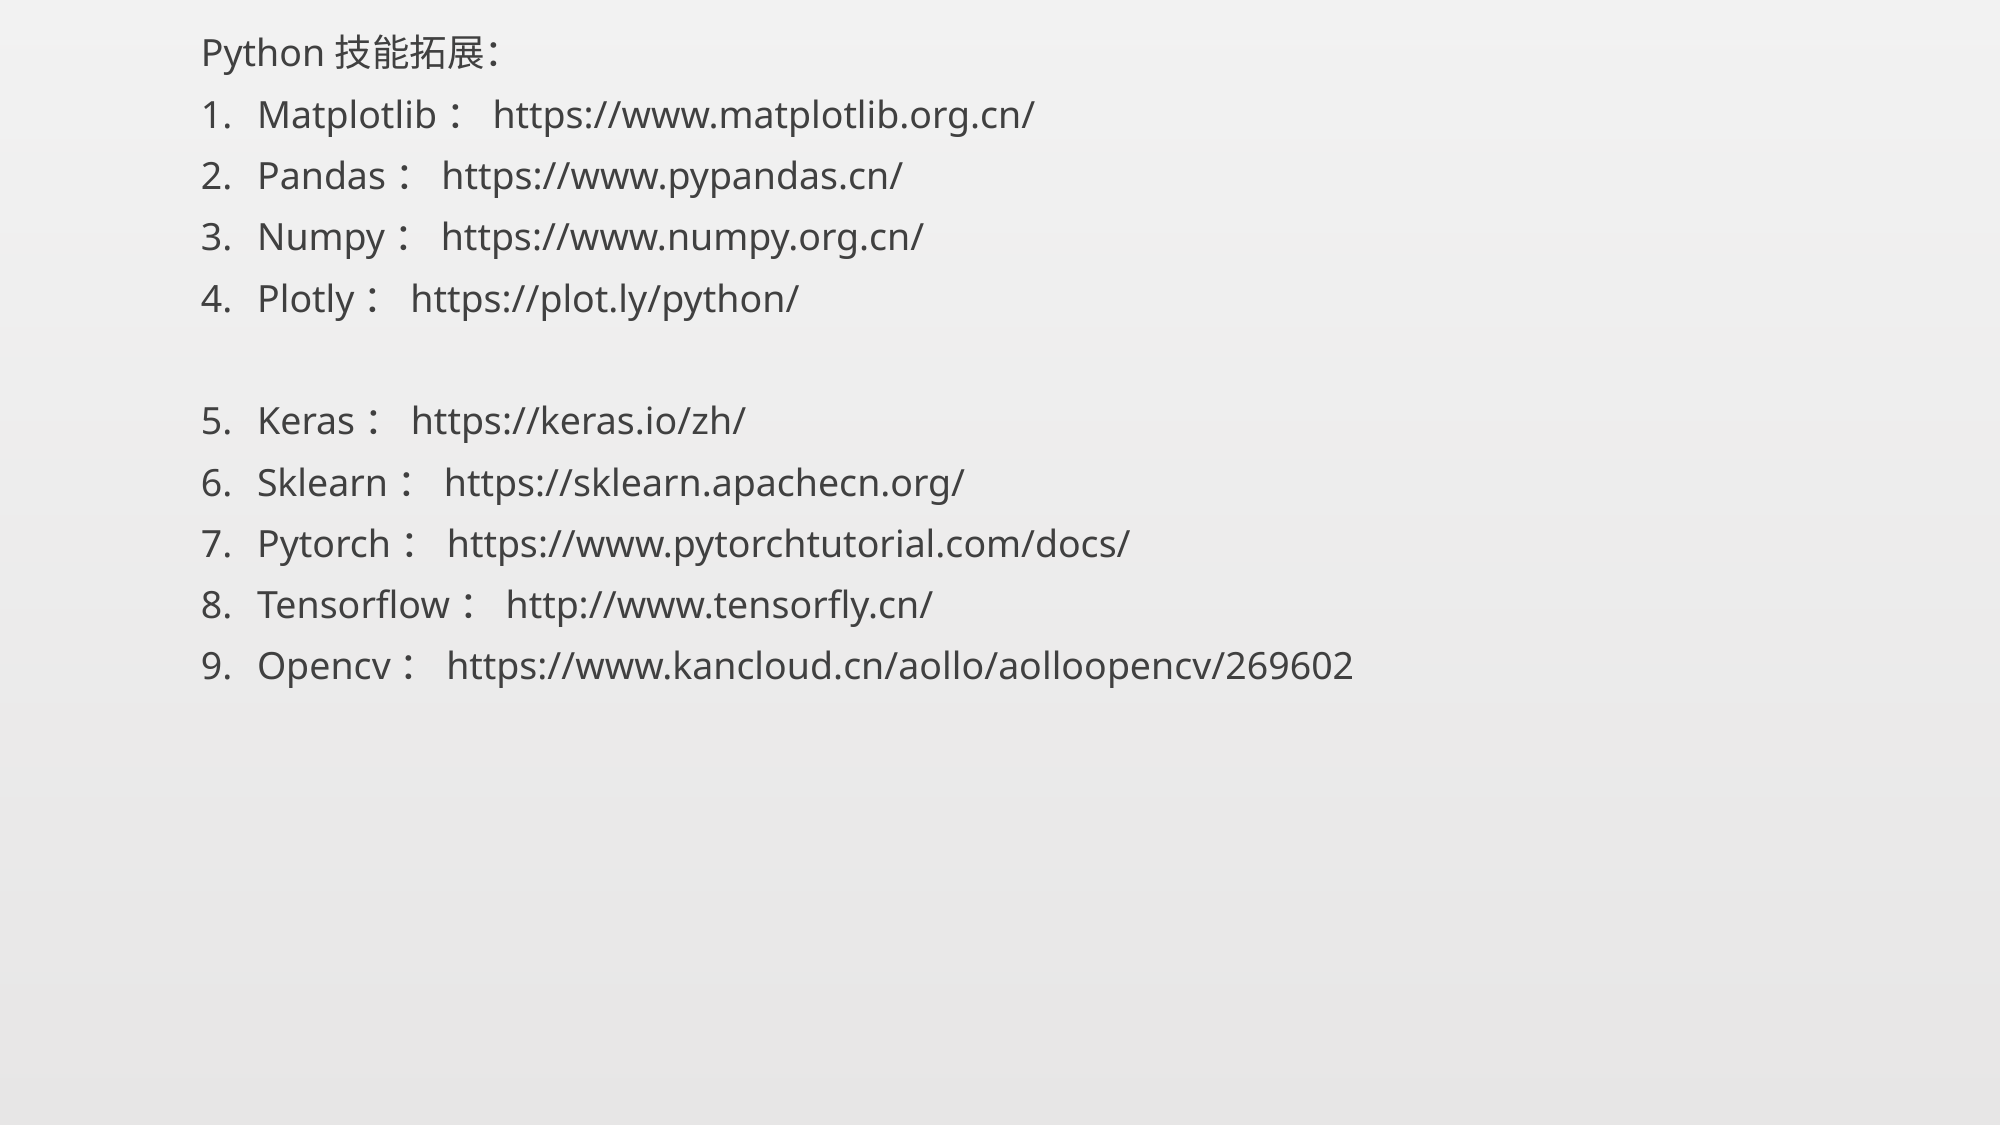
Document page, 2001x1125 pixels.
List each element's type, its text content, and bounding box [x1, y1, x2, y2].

subtitle Python技能拓展： Matplotlib：https://www.matplotlib.org.cn/ Pandas：https://www.pypandas.cn/ Numpy：https://www.numpy.org.cn/ Plotly：https://plot.ly/python/ Keras：https://keras.io/zh/ Sklearn：https://sklearn.apachecn.org/ Pytorch：https://www.pytorchtutorial.com/docs/ Tensorflow：http://www.tensorfly.cn/ Opencv：https://www.kancloud.cn/aollo/aolloopencv/269602 [185, 26, 1817, 1039]
